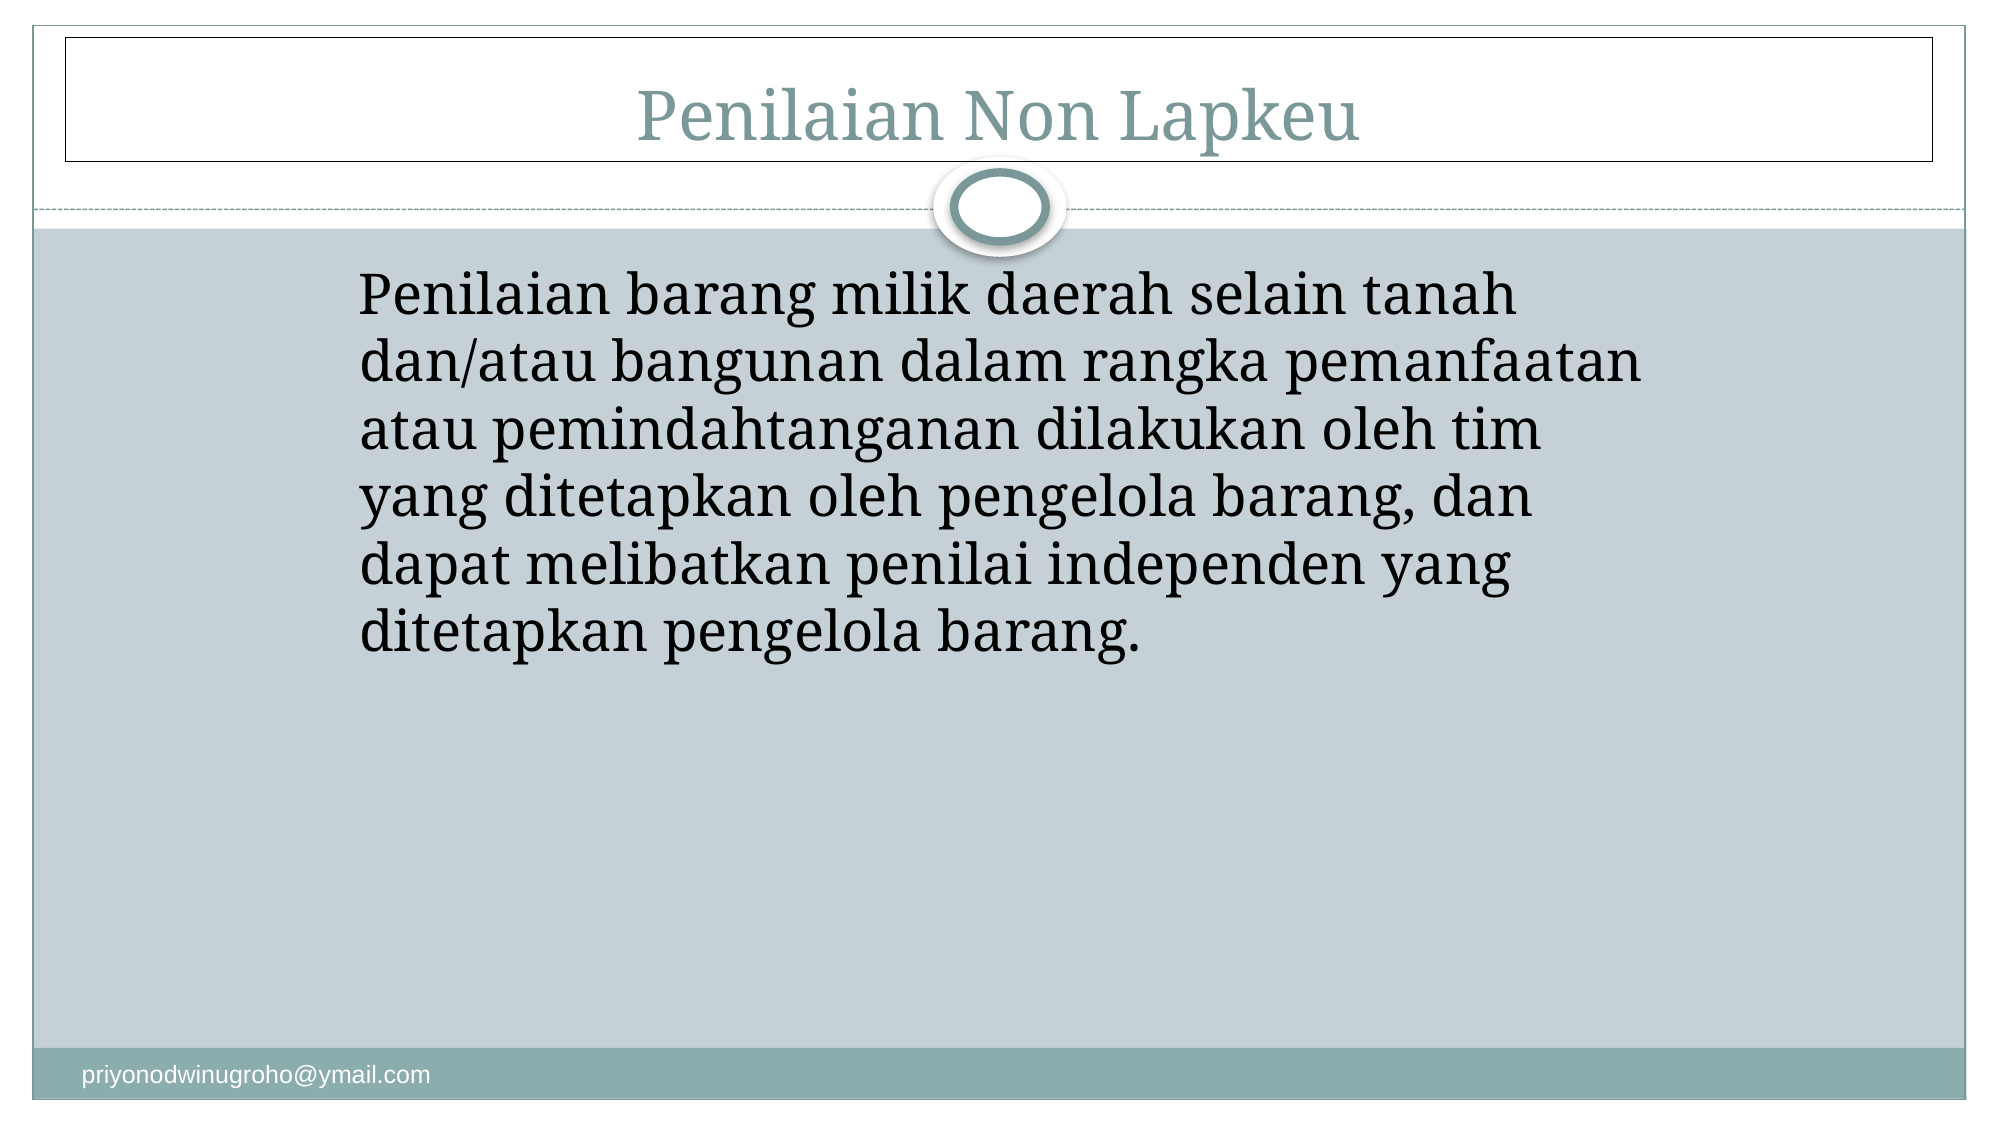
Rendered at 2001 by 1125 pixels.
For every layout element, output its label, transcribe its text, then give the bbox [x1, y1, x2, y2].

footer priyonodwinugroho@ymail.com [66, 1051, 850, 1112]
list Penilaian barang milik daerah selain tanah dan/atau bangunan dalam rangka pemanfaatan atau pemindahtanganan dilakukan oleh tim yang ditetapkan oleh pengelola barang, dan dapat melibatkan penilai independen yang ditetapkan pengelola barang. [299, 250, 1695, 1001]
title Penilaian Non Lapkeu [65, 37, 1933, 162]
